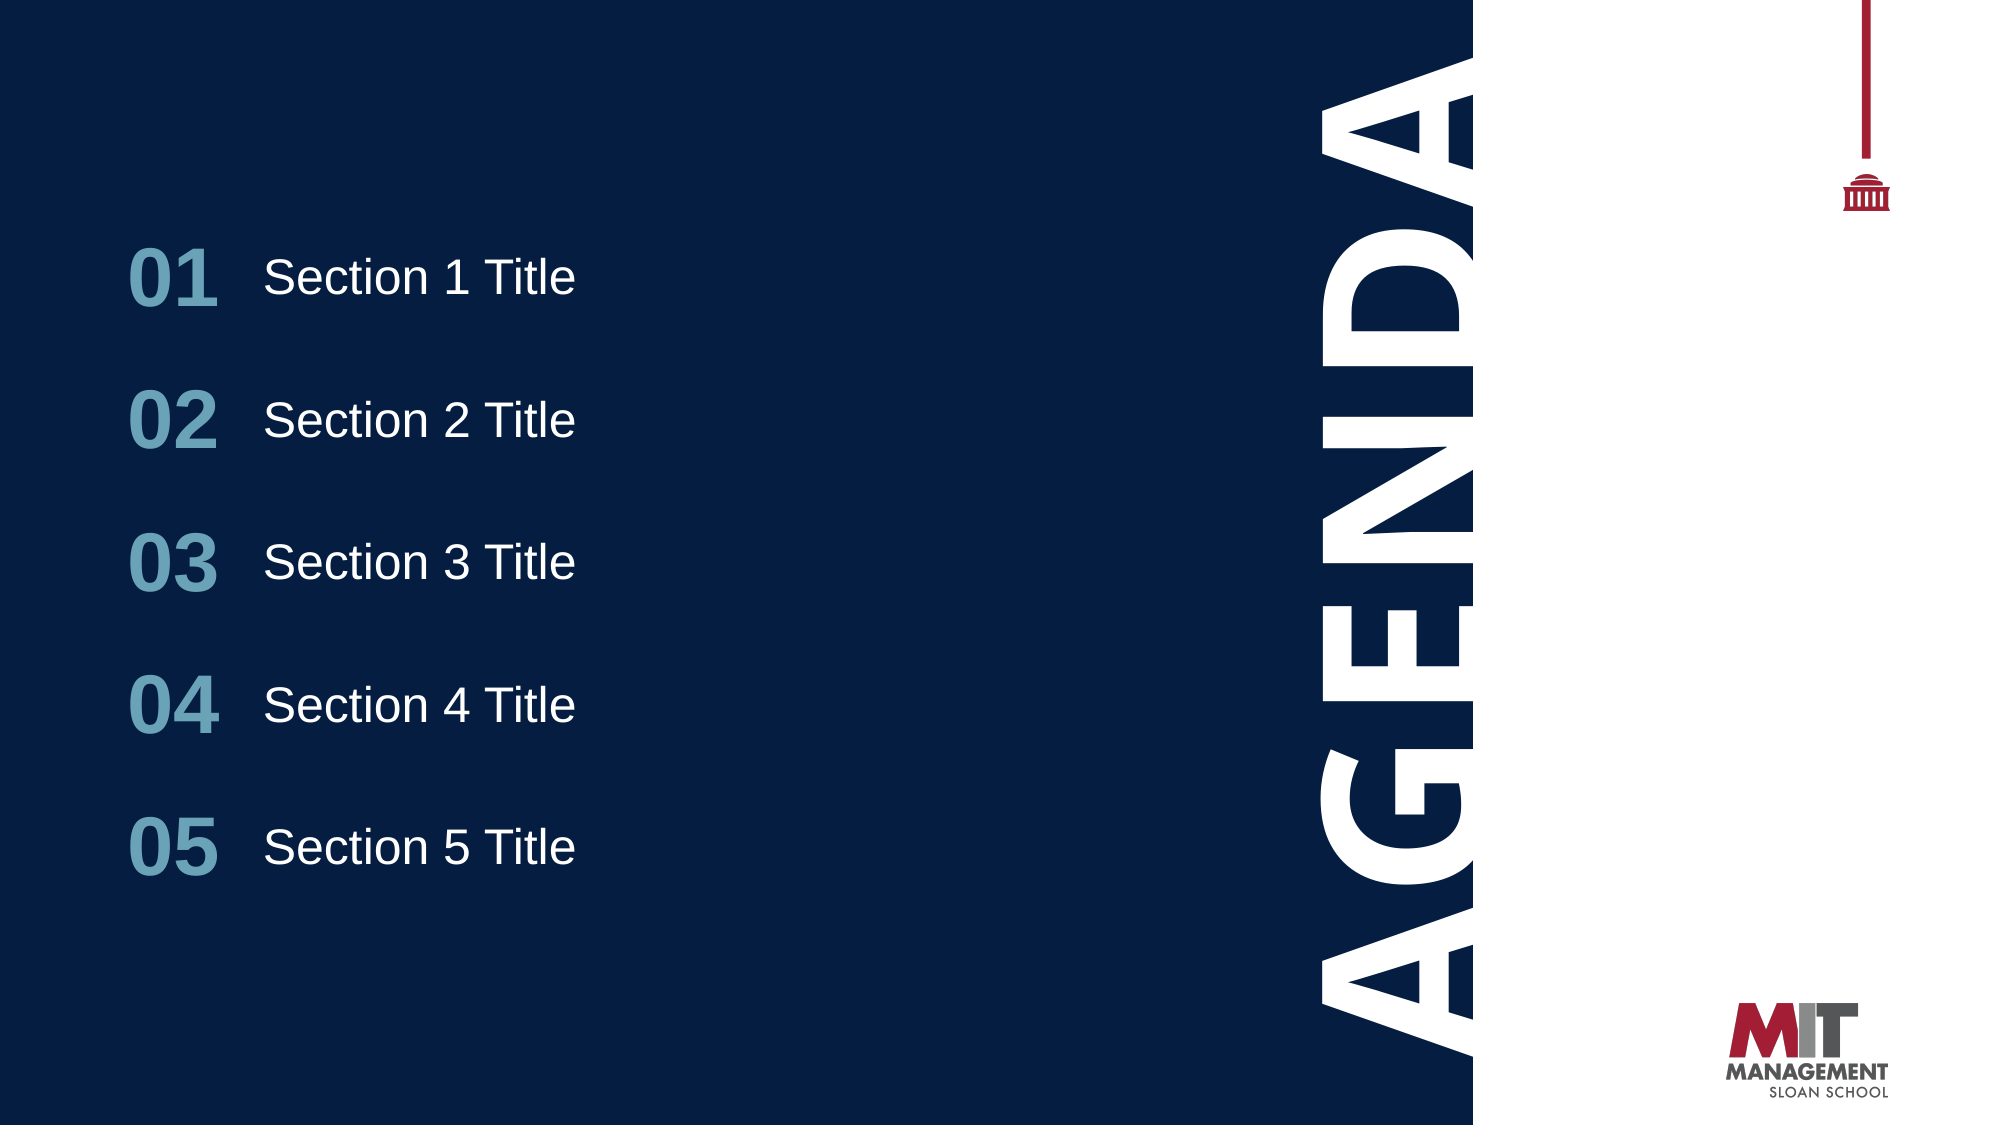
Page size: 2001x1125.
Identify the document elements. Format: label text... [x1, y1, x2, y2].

table_cell Section 3 Title [248, 491, 1152, 634]
table_cell 04 [113, 634, 248, 776]
picture [1843, 174, 1890, 211]
picture [1726, 1003, 1888, 1098]
table_header 01 [113, 207, 248, 349]
table_cell 02 [113, 349, 248, 491]
table_cell Section 2 Title [248, 349, 1152, 491]
table_cell 03 [113, 491, 248, 634]
table_cell 05 [113, 776, 248, 918]
table_cell Section 5 Title [248, 776, 1152, 918]
table_header Section 1 Title [248, 207, 1152, 349]
table_cell Section 4 Title [248, 634, 1152, 776]
